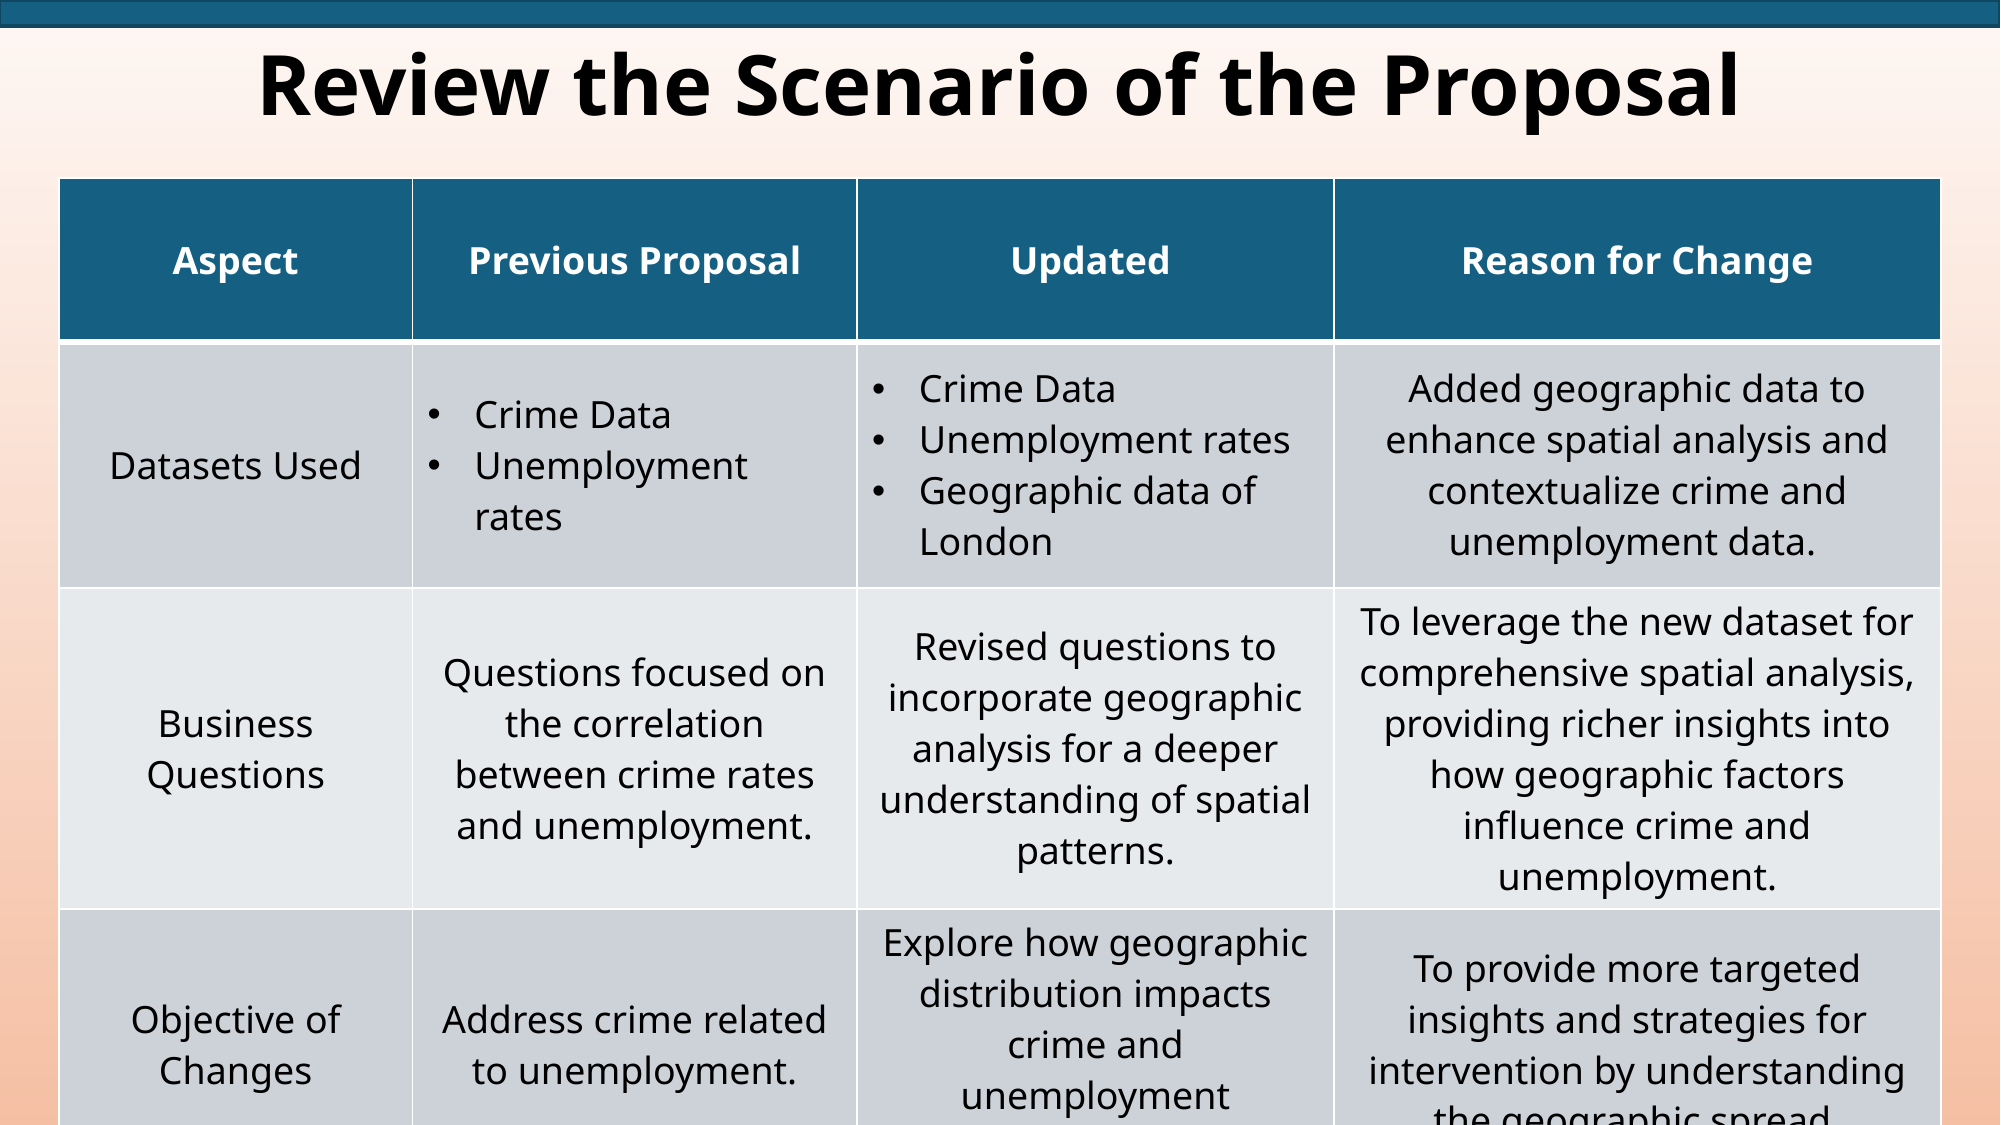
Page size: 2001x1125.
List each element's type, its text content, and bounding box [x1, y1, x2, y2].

table_header Reason for Change [1335, 179, 1940, 339]
table_cell Datasets Used [60, 345, 412, 587]
table_cell Crime Data Unemployment rates Geographic data of London [858, 345, 1333, 587]
table_header Previous Proposal [413, 179, 856, 339]
title Review the Scenario of the Proposal [137, 28, 1863, 152]
table_cell Address crime related to unemployment. [413, 910, 856, 1125]
table_cell To provide more targeted insights and strategies for intervention by understanding the geographic spread. [1335, 910, 1940, 1125]
table_cell Explore how geographic distribution impacts crime and unemployment correlations. [858, 910, 1333, 1125]
text_box [0, 0, 2000, 28]
table_header Aspect [60, 179, 412, 339]
table_header Updated [858, 179, 1333, 339]
table_cell Objective of Changes [60, 910, 412, 1125]
table_cell Questions focused on the correlation between crime rates and unemployment. [413, 589, 856, 908]
table_cell Revised questions to incorporate geographic analysis for a deeper understanding of spatial patterns. [858, 589, 1333, 908]
table_cell To leverage the new dataset for comprehensive spatial analysis, providing richer insights into how geographic factors influence crime and unemployment. [1335, 589, 1940, 908]
table_cell Added geographic data to enhance spatial analysis and contextualize crime and unemployment data. [1335, 345, 1940, 587]
table_cell Business Questions [60, 589, 412, 908]
table_cell Crime Data Unemployment rates [413, 345, 856, 587]
